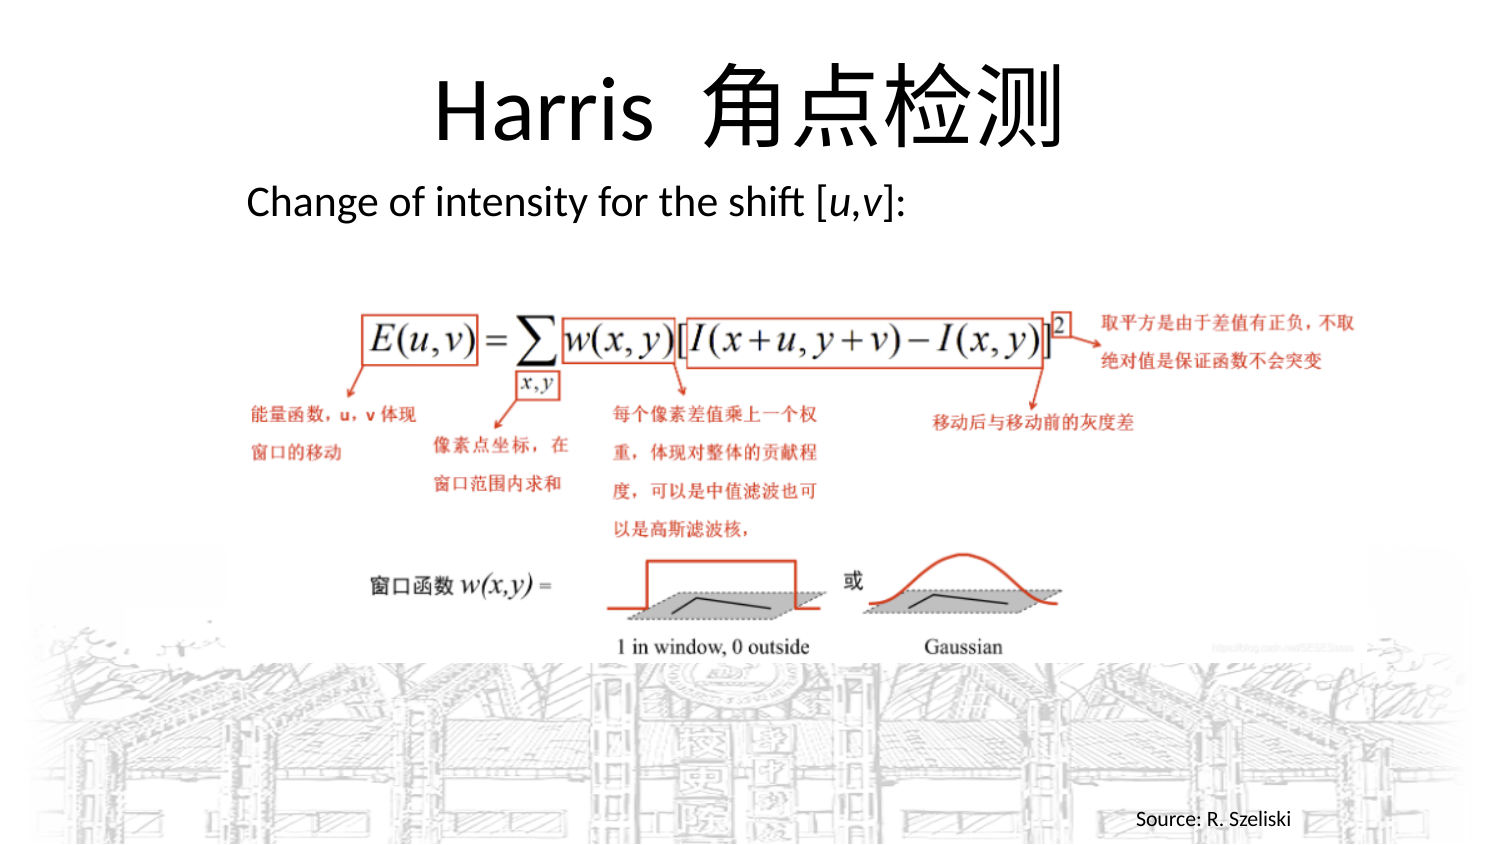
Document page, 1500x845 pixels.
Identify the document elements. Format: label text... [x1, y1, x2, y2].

picture [0, 304, 1500, 844]
title Harris 角点检测 [75, 33, 1425, 175]
text_box Change of intensity for the shift [u,v]: [231, 165, 923, 233]
